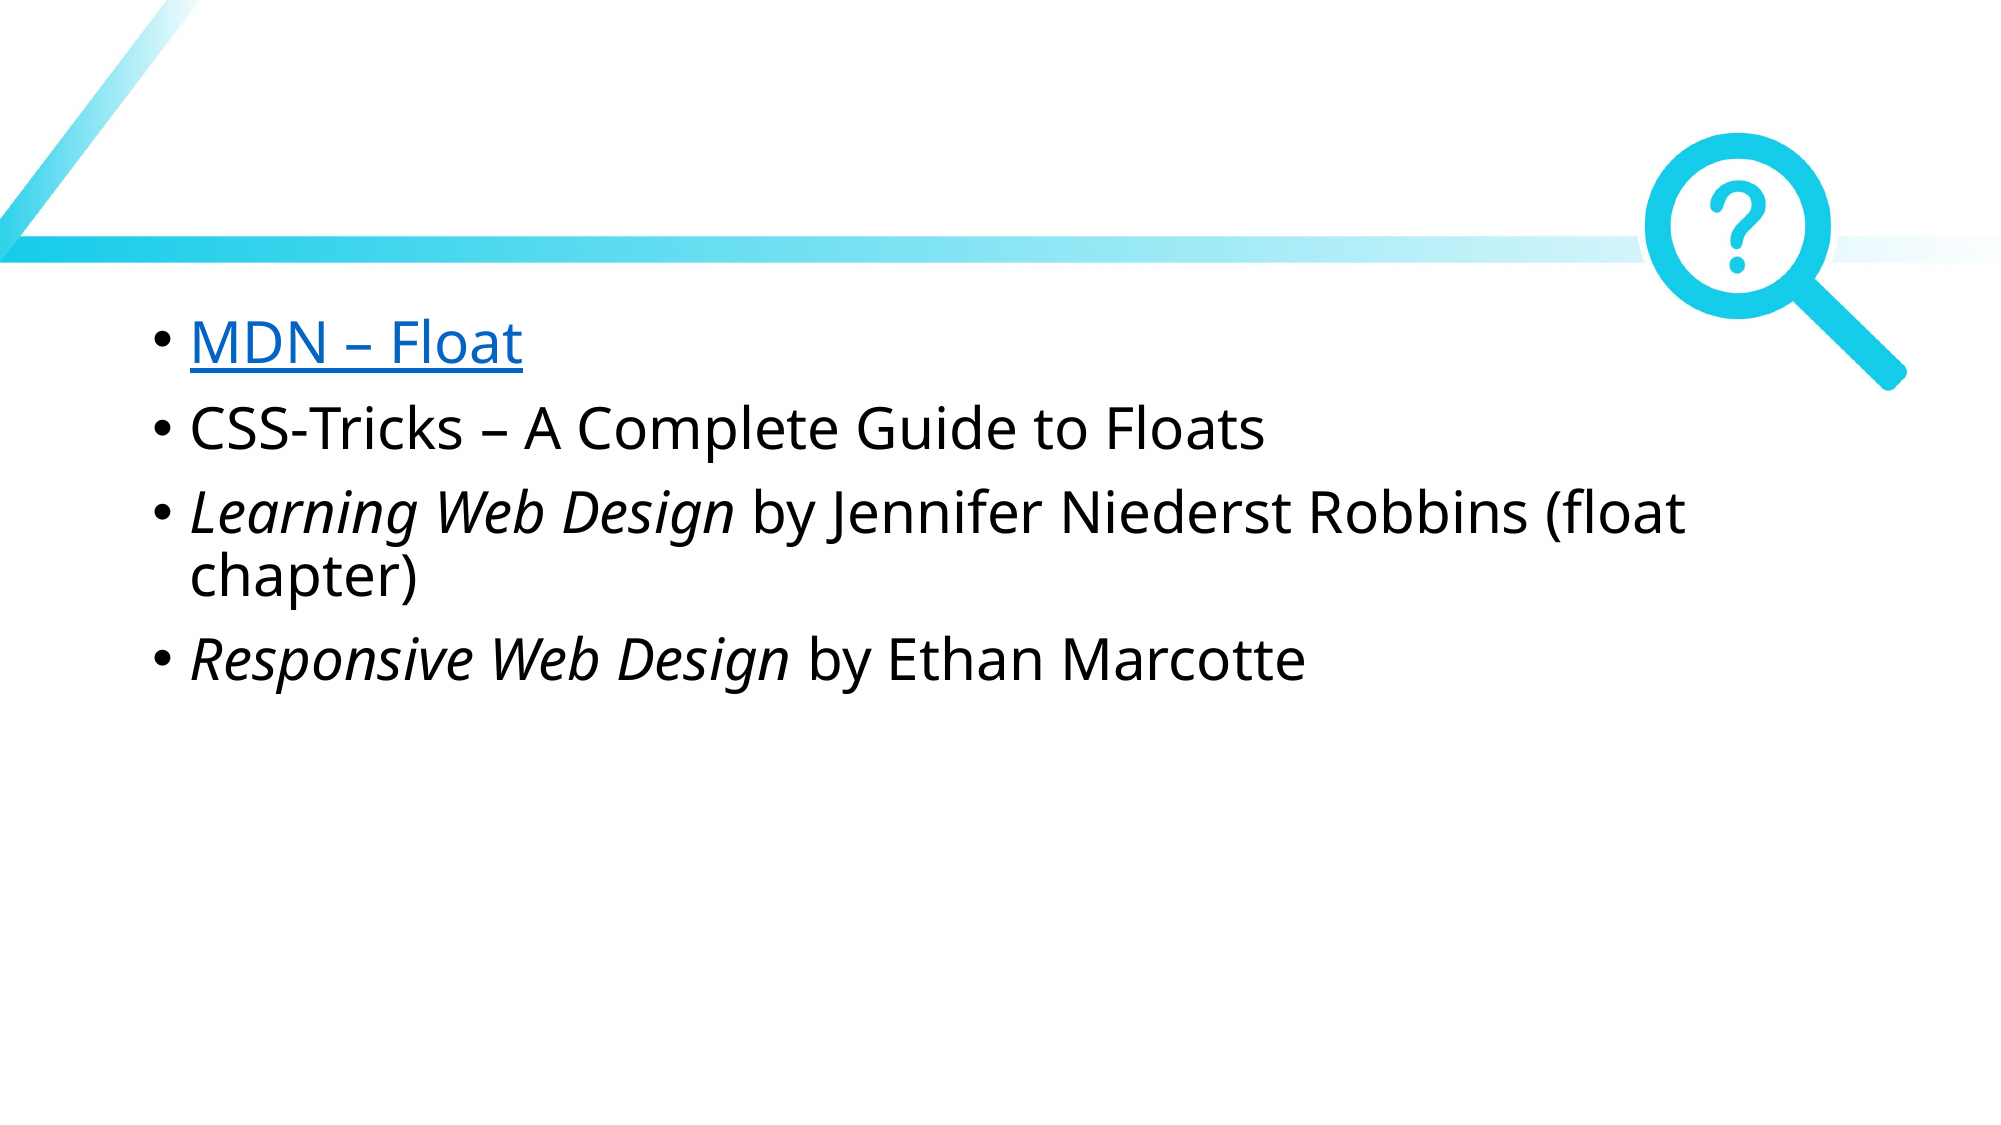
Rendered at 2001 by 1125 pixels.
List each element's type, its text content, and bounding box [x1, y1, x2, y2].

picture [0, 0, 2000, 1125]
list MDN – Float CSS‑Tricks – A Complete Guide to Floats Learning Web Design by Jennifer Niederst Robbins (float chapter) Responsive Web Design by Ethan Marcotte [137, 299, 1863, 1014]
